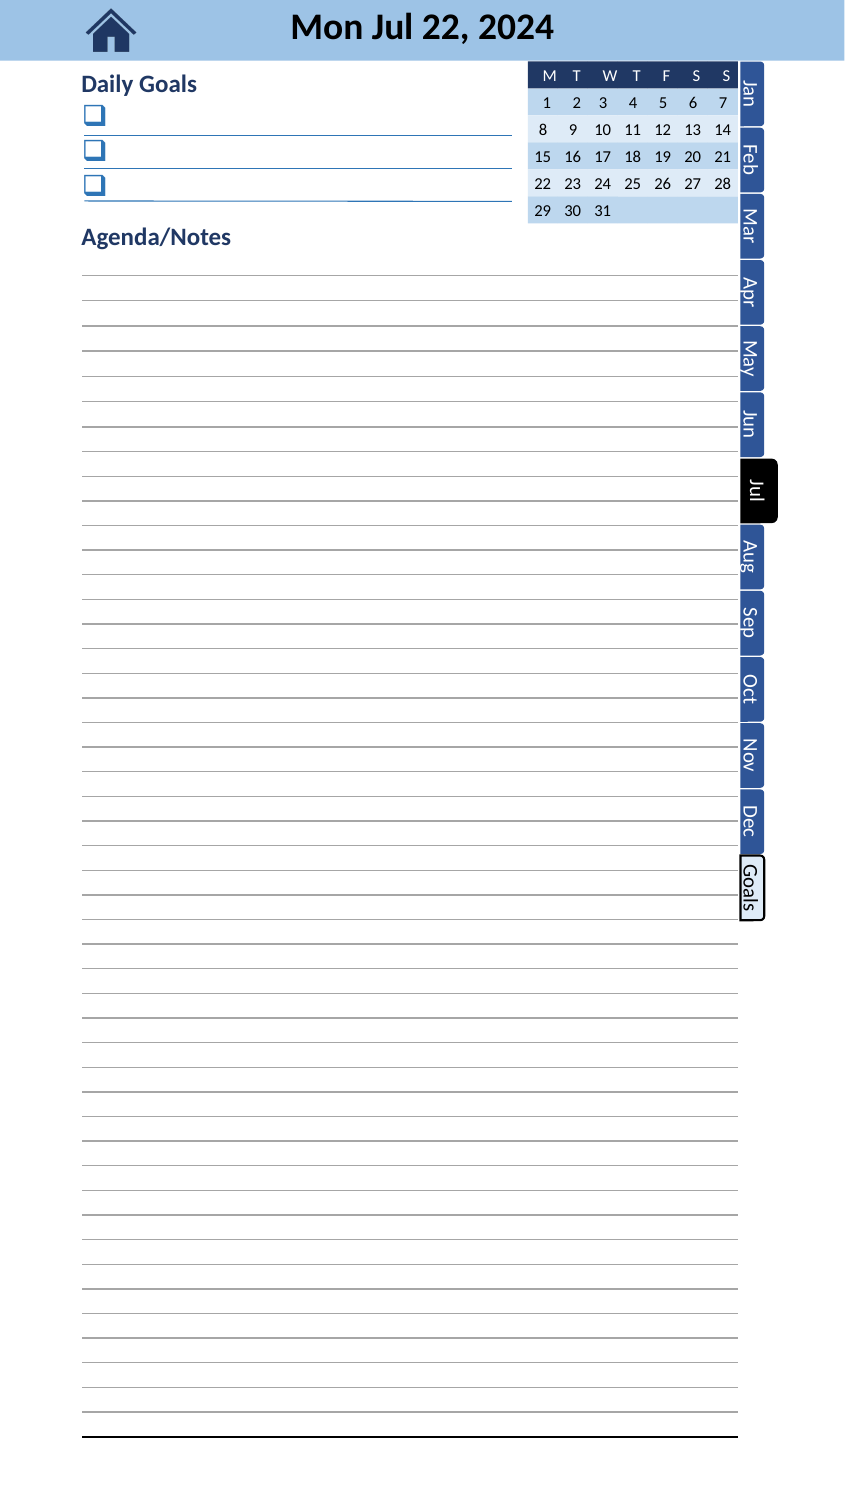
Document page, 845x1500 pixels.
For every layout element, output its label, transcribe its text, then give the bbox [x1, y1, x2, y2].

list Mon Jul 22, 2024 [190, 0, 655, 61]
picture [82, 1, 140, 59]
